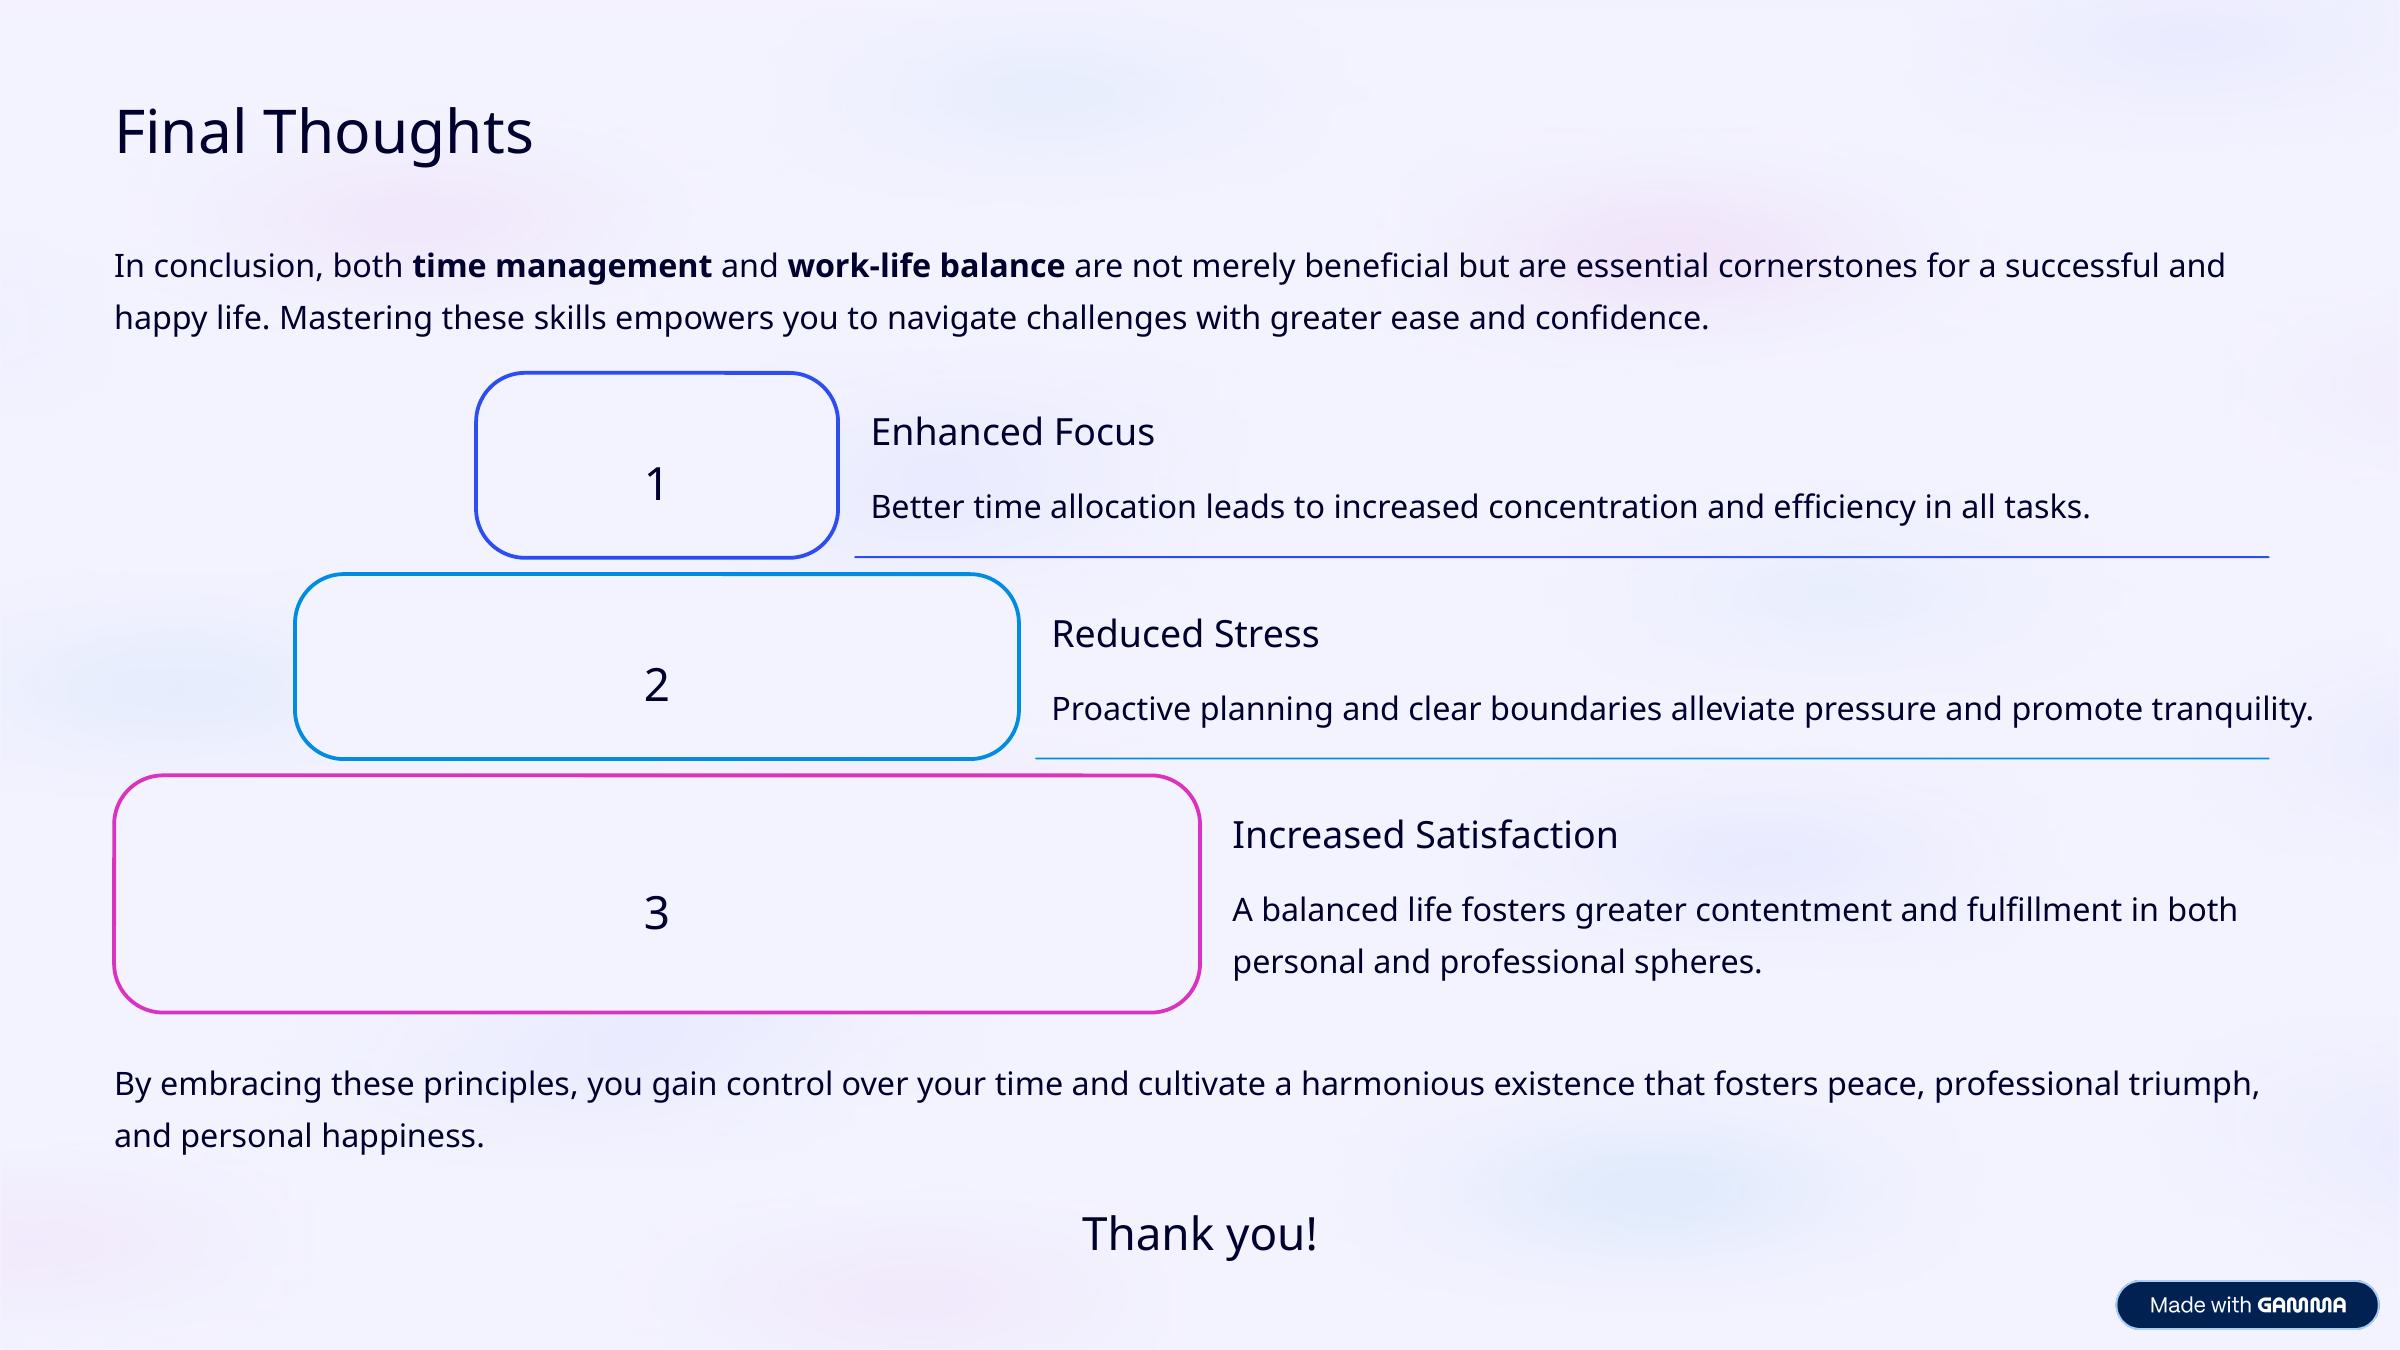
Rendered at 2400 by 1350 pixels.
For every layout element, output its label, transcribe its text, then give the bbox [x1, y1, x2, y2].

text_box Thank you! [969, 1202, 1431, 1261]
text_box [114, 775, 1201, 1013]
text_box Better time allocation leads to increased concentration and efficiency in all tasks. [870, 473, 2002, 526]
text_box Proactive planning and clear boundaries alleviate pressure and promote tranquility. [1051, 674, 2210, 727]
text_box 2 [634, 637, 680, 696]
text_box 1 [634, 436, 680, 494]
text_box In conclusion, both time management and work-life balance are not merely beneficial but are essential cornerstones for a successful and happy life. Mastering these skills empowers you to navigate challenges with greater ease and confidence. [114, 231, 2286, 337]
text_box Reduced Stress [1051, 606, 1436, 655]
text_box Final Thoughts [114, 89, 729, 167]
text_box By embracing these principles, you gain control over your time and cultivate a harmonious existence that fosters peace, professional triumph, and personal happiness. [114, 1049, 2286, 1154]
text_box Enhanced Focus [870, 405, 1255, 454]
text_box Increased Satisfaction [1232, 807, 1617, 856]
picture [2106, 1271, 2389, 1339]
text_box 3 [634, 865, 680, 923]
text_box [294, 574, 1019, 760]
text_box A balanced life fosters greater contentment and fulfillment in both personal and professional spheres. [1232, 875, 2254, 980]
text_box [476, 372, 839, 558]
